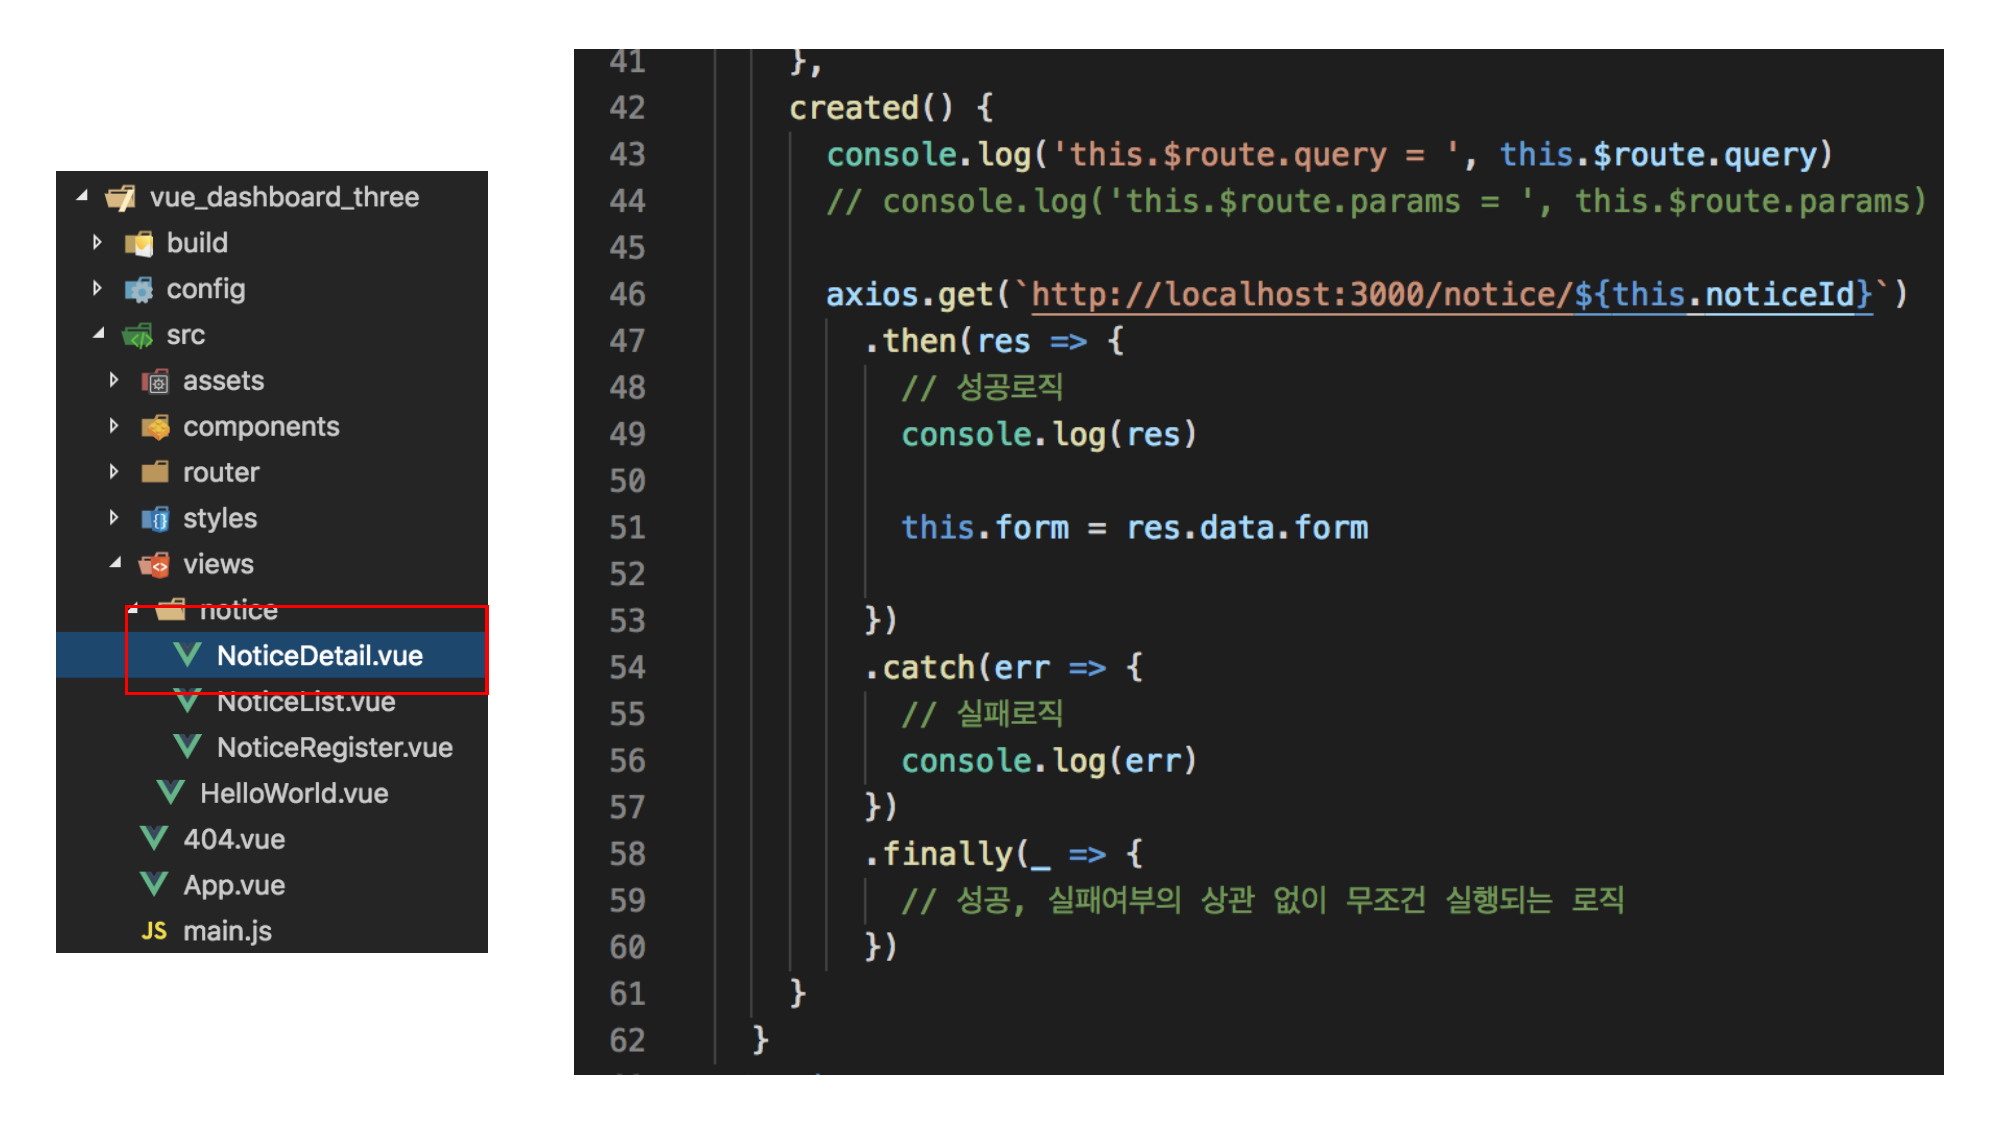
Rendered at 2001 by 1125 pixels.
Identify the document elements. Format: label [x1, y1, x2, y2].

picture [56, 171, 488, 954]
picture [574, 49, 1944, 1075]
